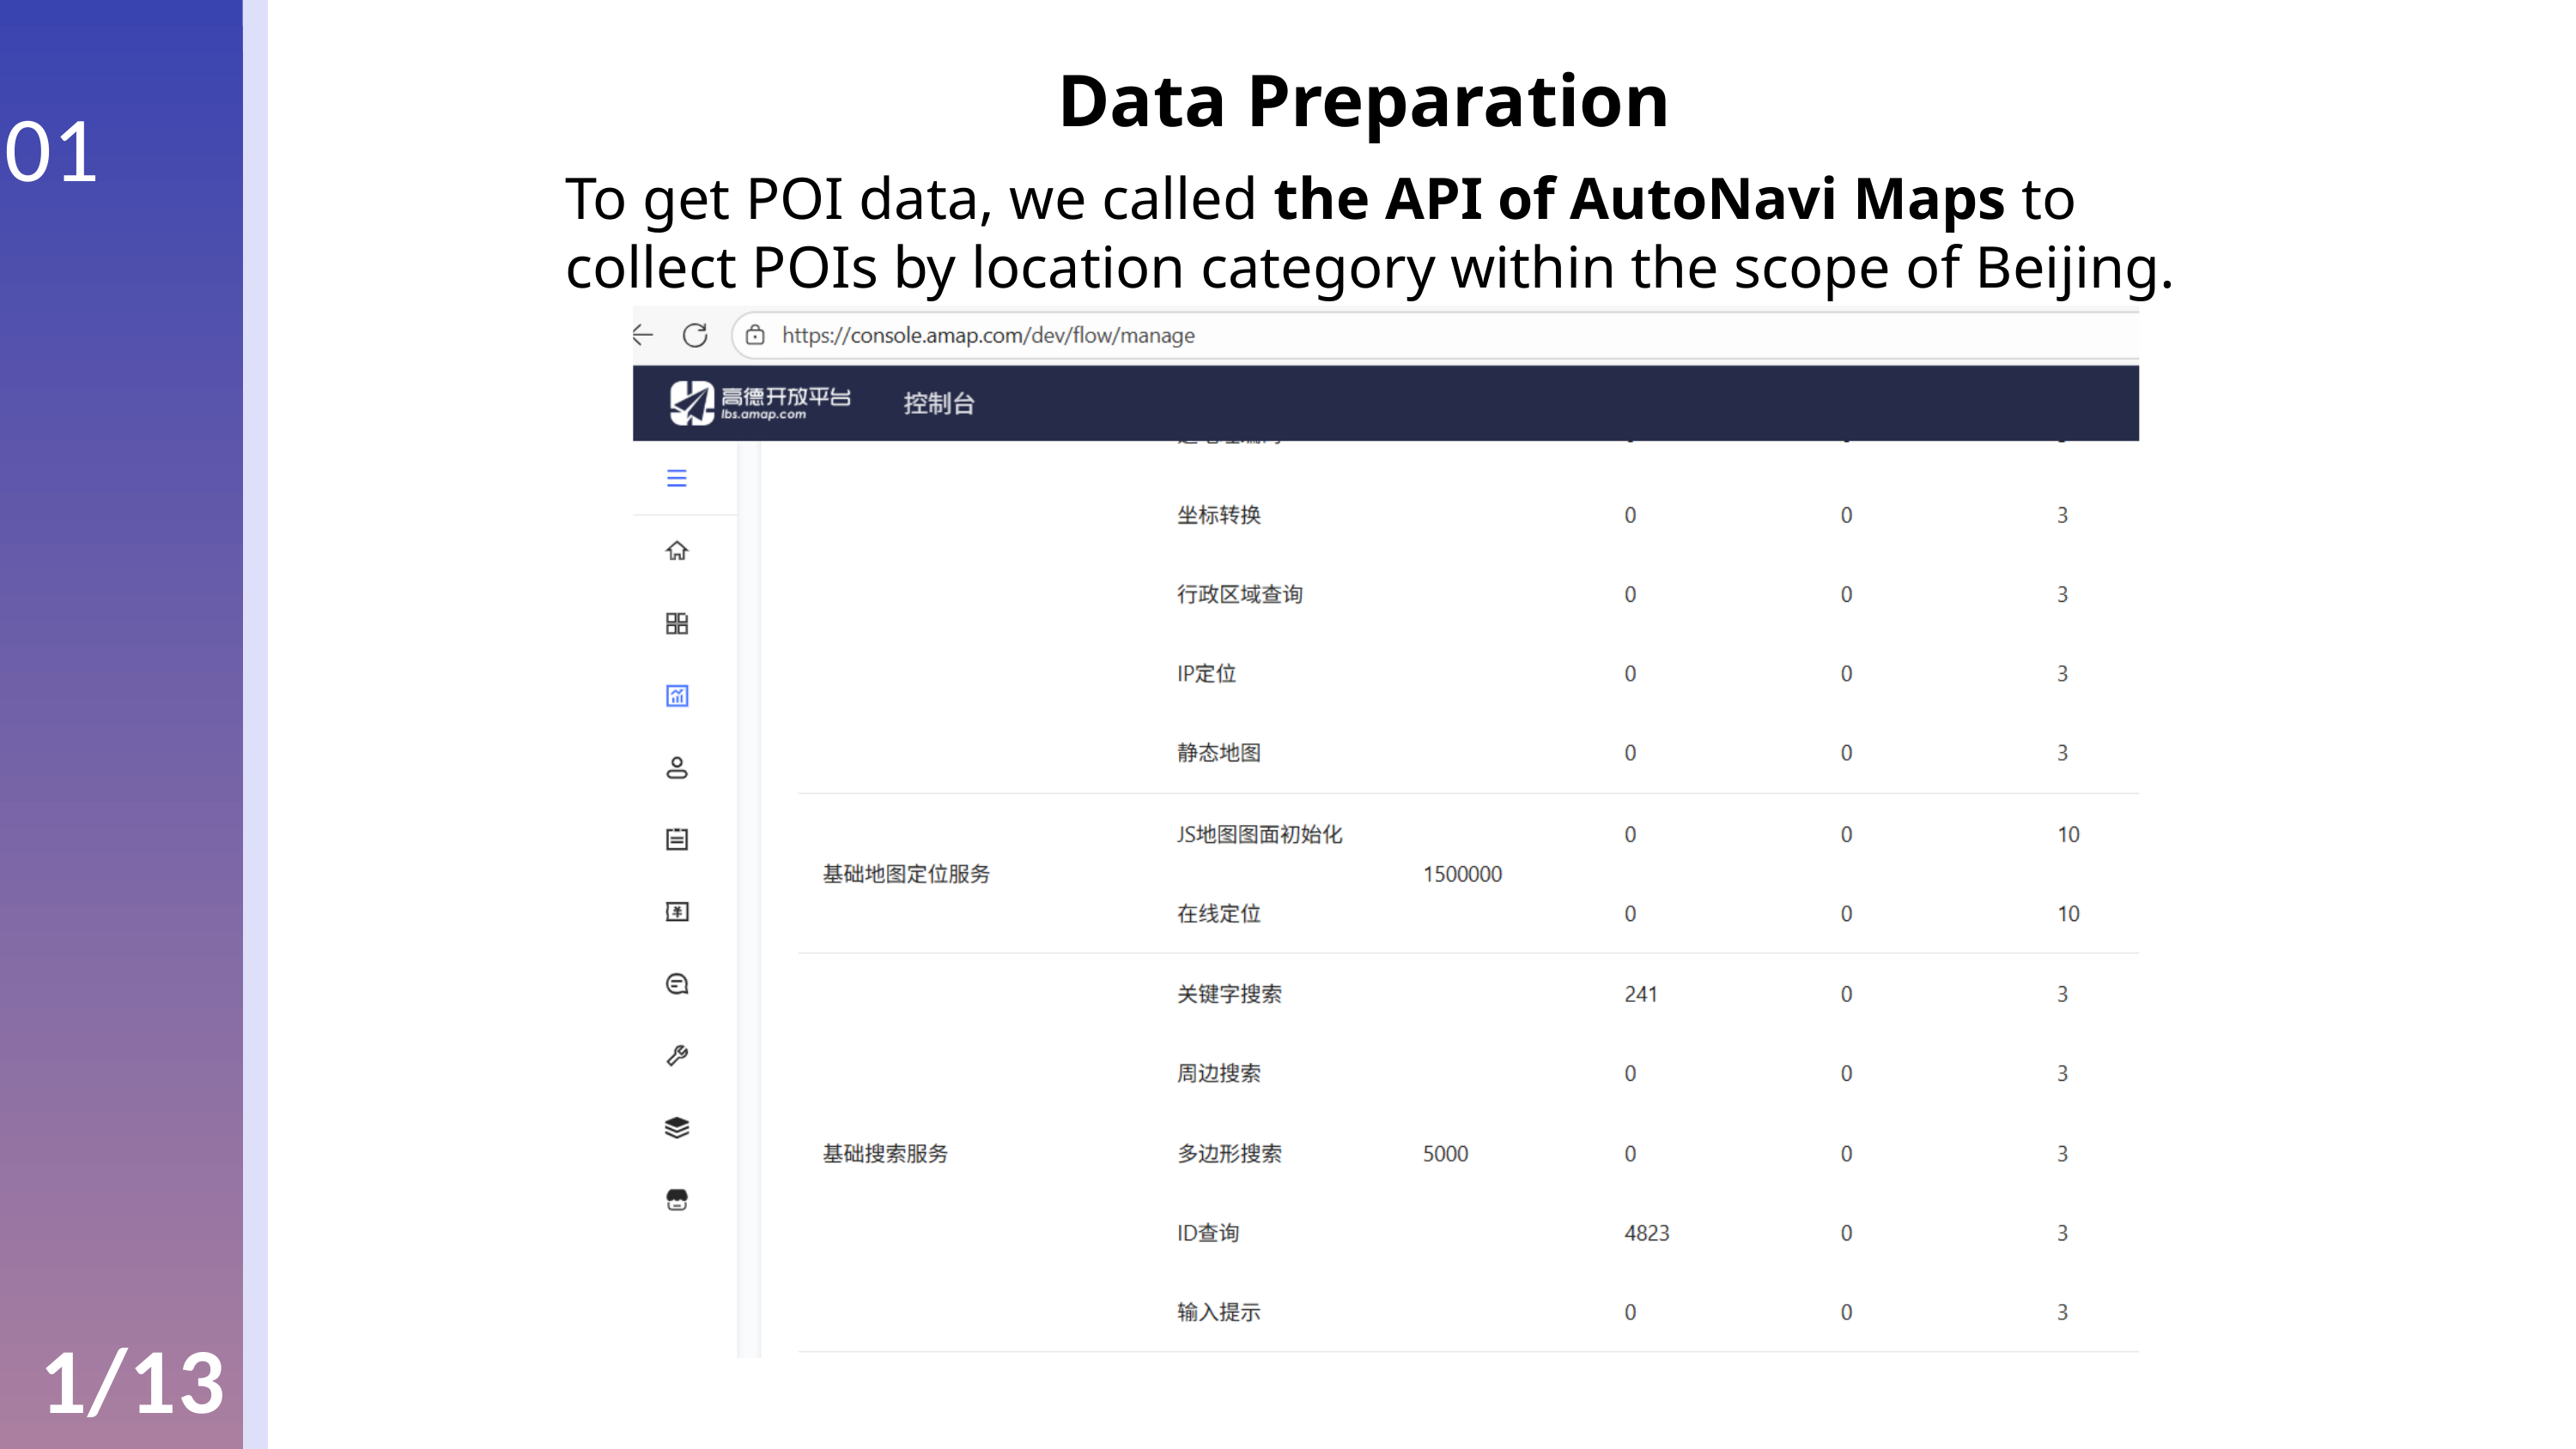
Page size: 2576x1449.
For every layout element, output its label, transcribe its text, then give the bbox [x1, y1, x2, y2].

text_box Data Preparation [772, 48, 1957, 147]
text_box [245, 0, 269, 1449]
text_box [0, 0, 243, 1449]
text_box To get POI data, we called the API of AutoNavi Maps to collect POIs by location category within the scope of Beijing. [552, 155, 2247, 306]
picture [633, 305, 2140, 1358]
